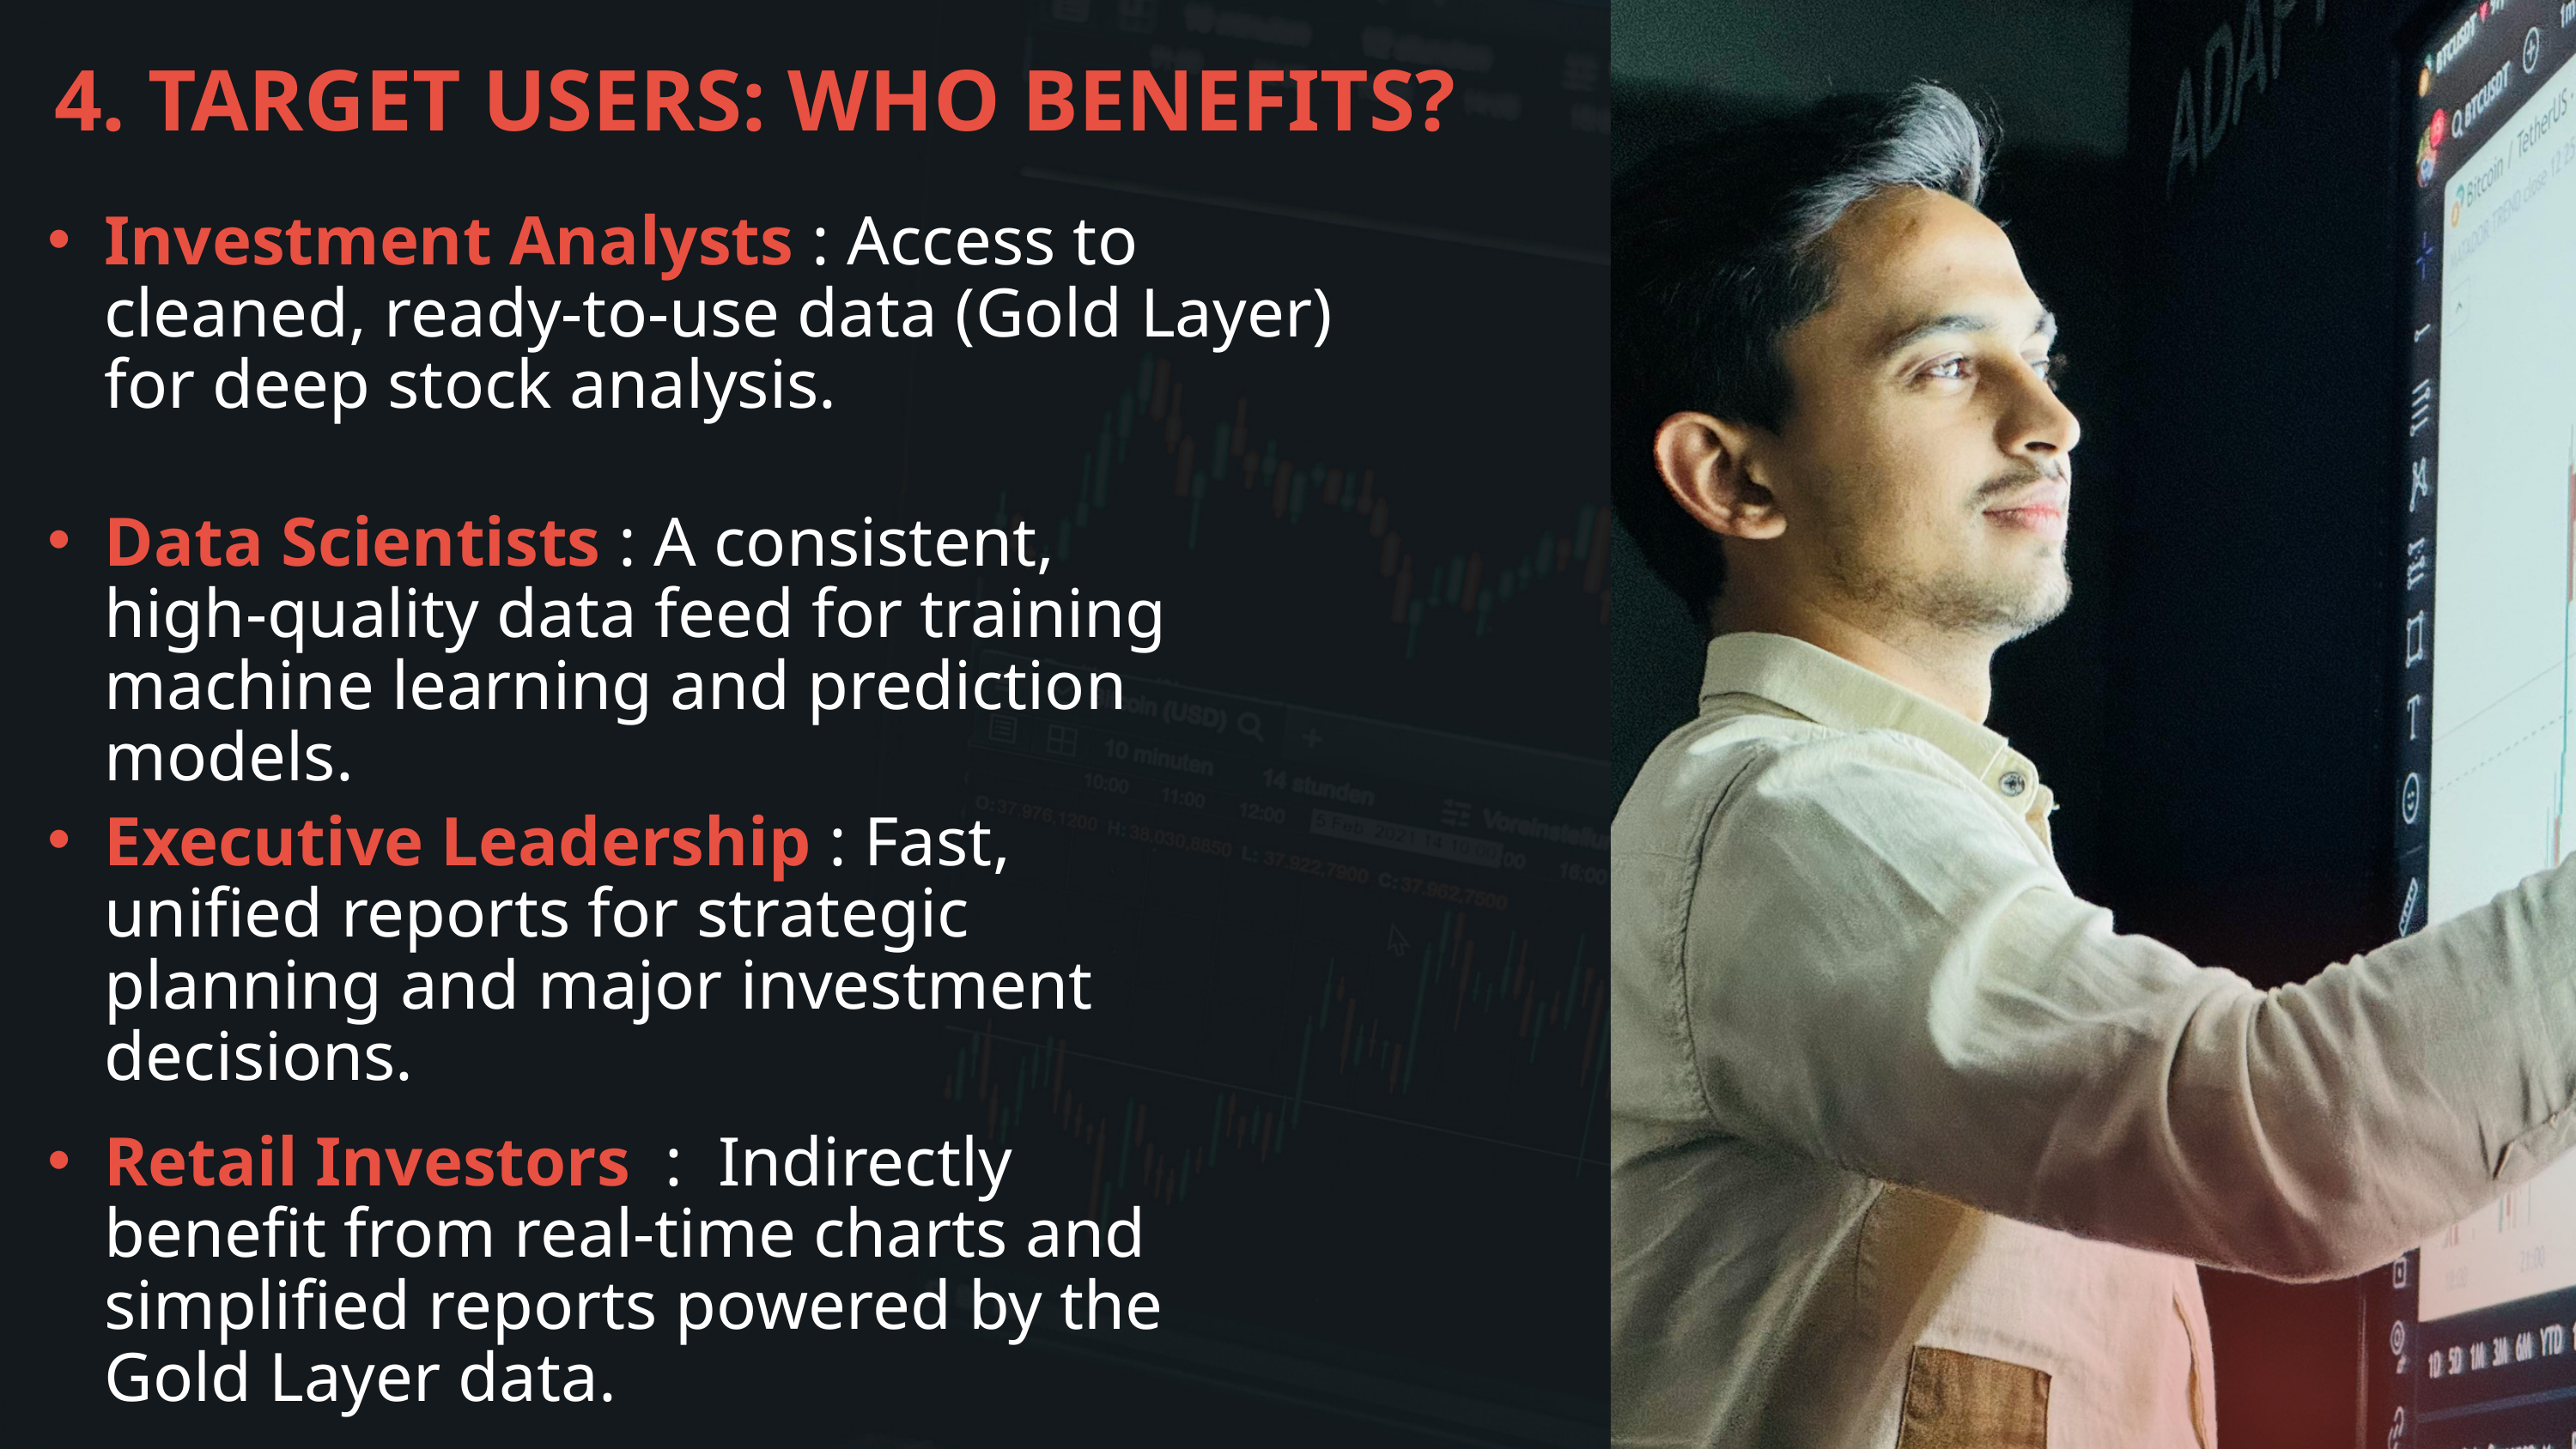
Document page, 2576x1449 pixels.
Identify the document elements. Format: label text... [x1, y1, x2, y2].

text_box Data Scientists : A consistent, high-quality data feed for training machine learning and prediction models. [0, 507, 1233, 795]
text_box Executive Leadership : Fast, unified reports for strategic planning and major investment decisions. [0, 807, 1187, 1127]
text_box [0, 0, 1610, 1449]
text_box [1691, 802, 2576, 1449]
text_box [1610, 0, 2576, 1449]
text_box Retail Investors : Indirectly benefit from real-time charts and simplified reports powered by the Gold Layer data. [0, 1127, 1252, 1449]
text_box 4. TARGET USERS: WHO BENEFITS? [0, 58, 1521, 238]
text_box Investment Analysts : Access to cleaned, ready-to-use data (Gold Layer) for deep stock analysis. [0, 206, 1385, 422]
